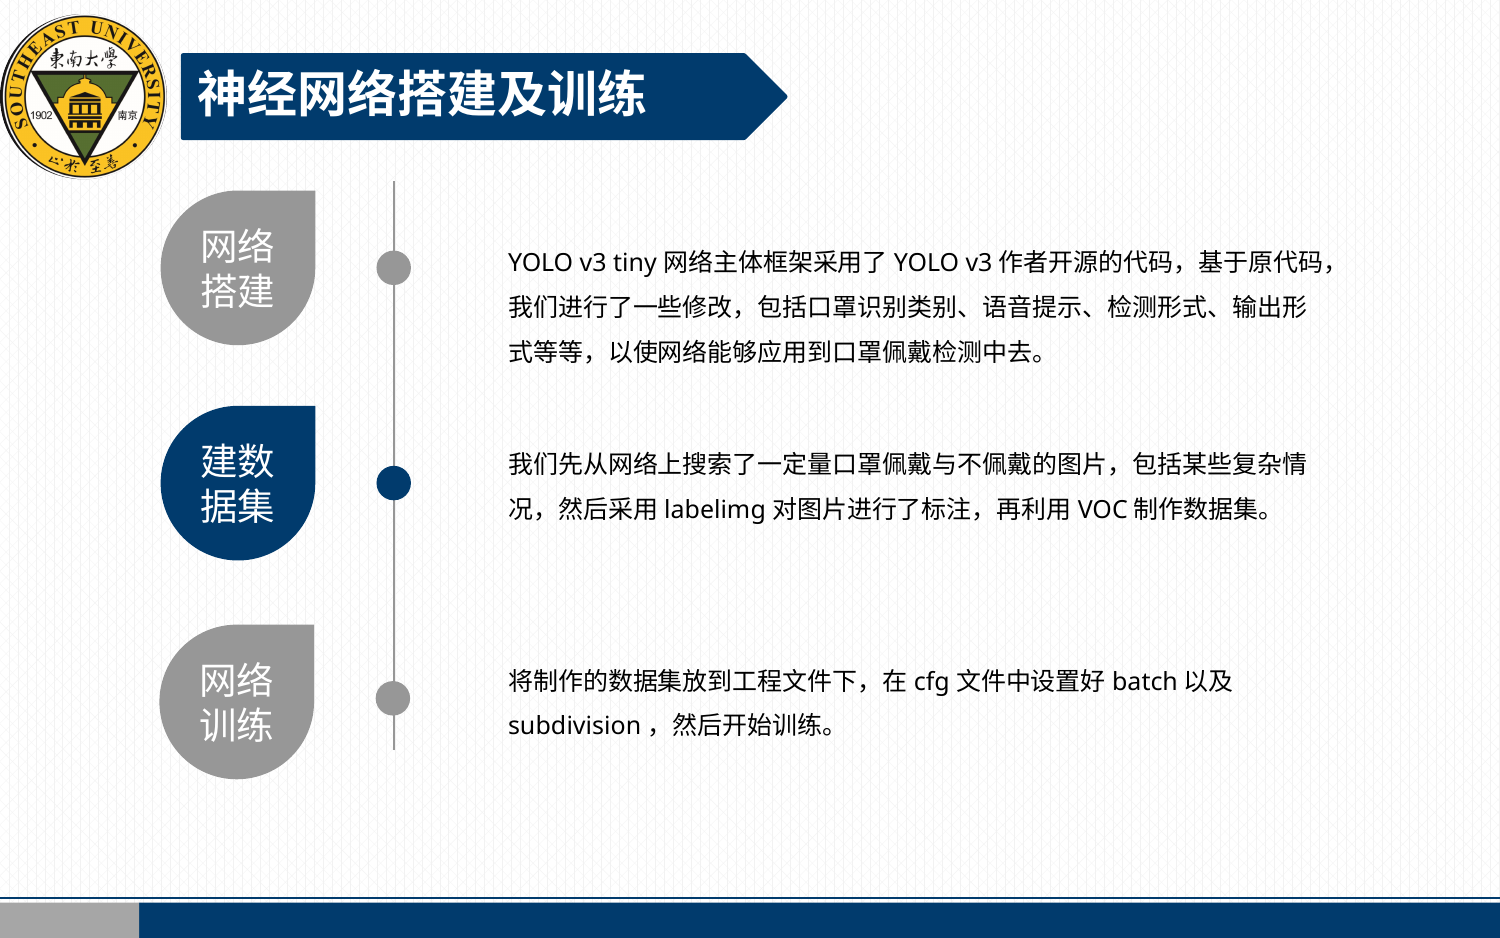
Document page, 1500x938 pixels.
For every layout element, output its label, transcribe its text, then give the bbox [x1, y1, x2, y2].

picture [0, 13, 168, 180]
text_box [182, 55, 786, 139]
text_box 网络训练 [159, 624, 315, 780]
text_box 网络搭建 [160, 190, 316, 346]
text_box YOLO v3 tiny网络主体框架采用了YOLO v3作者开源的代码，基于原代码，我们进行了一些修改，包括口罩识别类别、语音提示、检测形式、输出形式等等，以使网络能够应用到口罩佩戴检测中去。 [493, 224, 1341, 374]
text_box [375, 180, 412, 751]
text_box 将制作的数据集放到工程文件下，在cfg文件中设置好batch以及subdivision，然后开始训练。 [493, 642, 1341, 748]
text_box 我们先从网络上搜索了一定量口罩佩戴与不佩戴的图片，包括某些复杂情况，然后采用labelimg对图片进行了标注，再利用VOC制作数据集。 [493, 426, 1341, 531]
text_box 建数据集 [160, 405, 316, 561]
